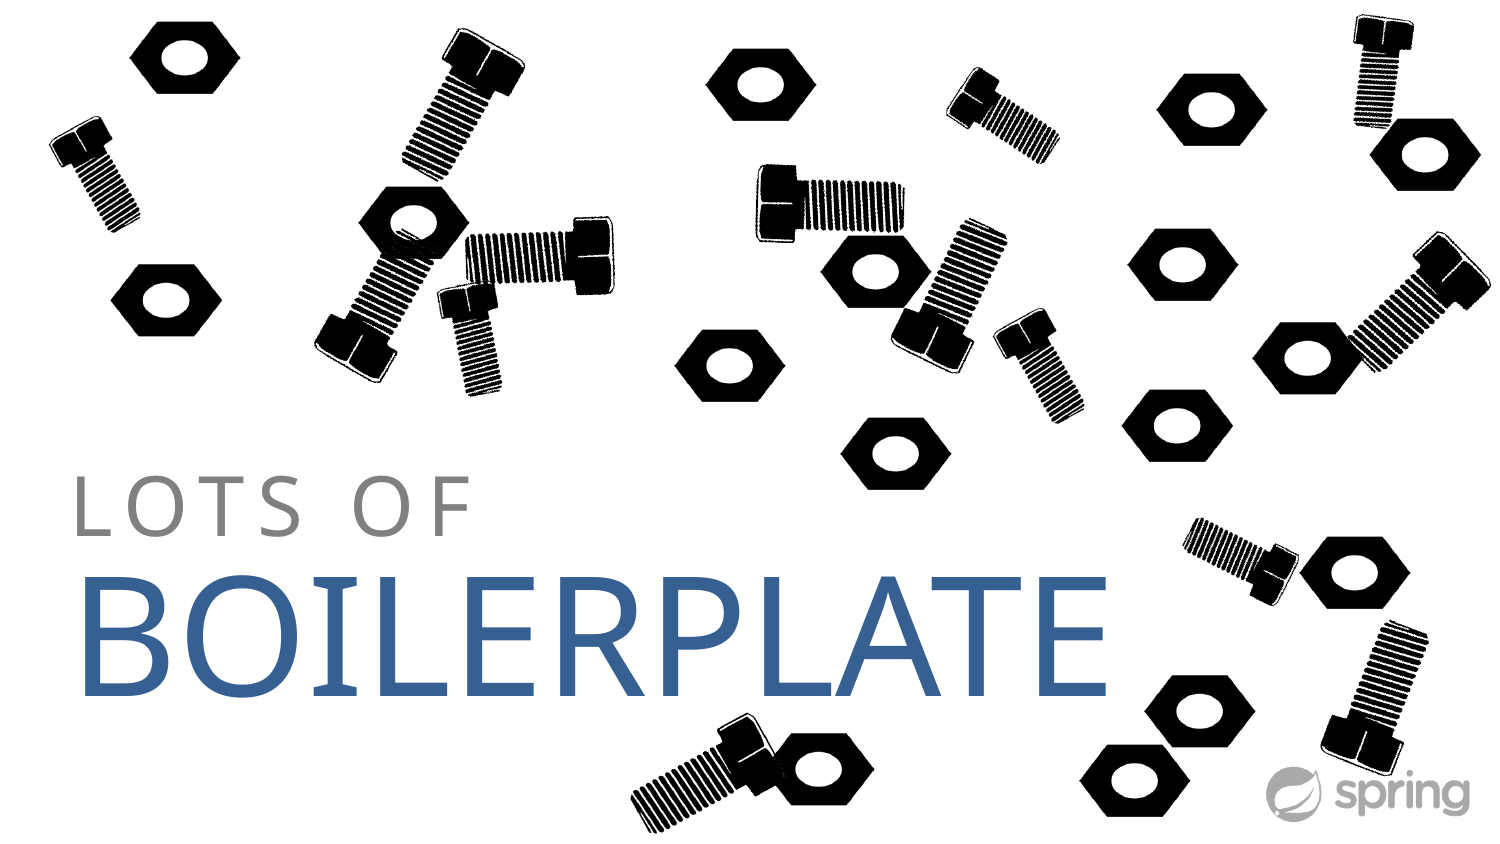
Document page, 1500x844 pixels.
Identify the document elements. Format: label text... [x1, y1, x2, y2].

picture [652, 0, 1500, 839]
picture [604, 685, 896, 844]
text_box LOTS OF BOILERPLATE [54, 401, 1133, 737]
picture [28, 0, 676, 416]
